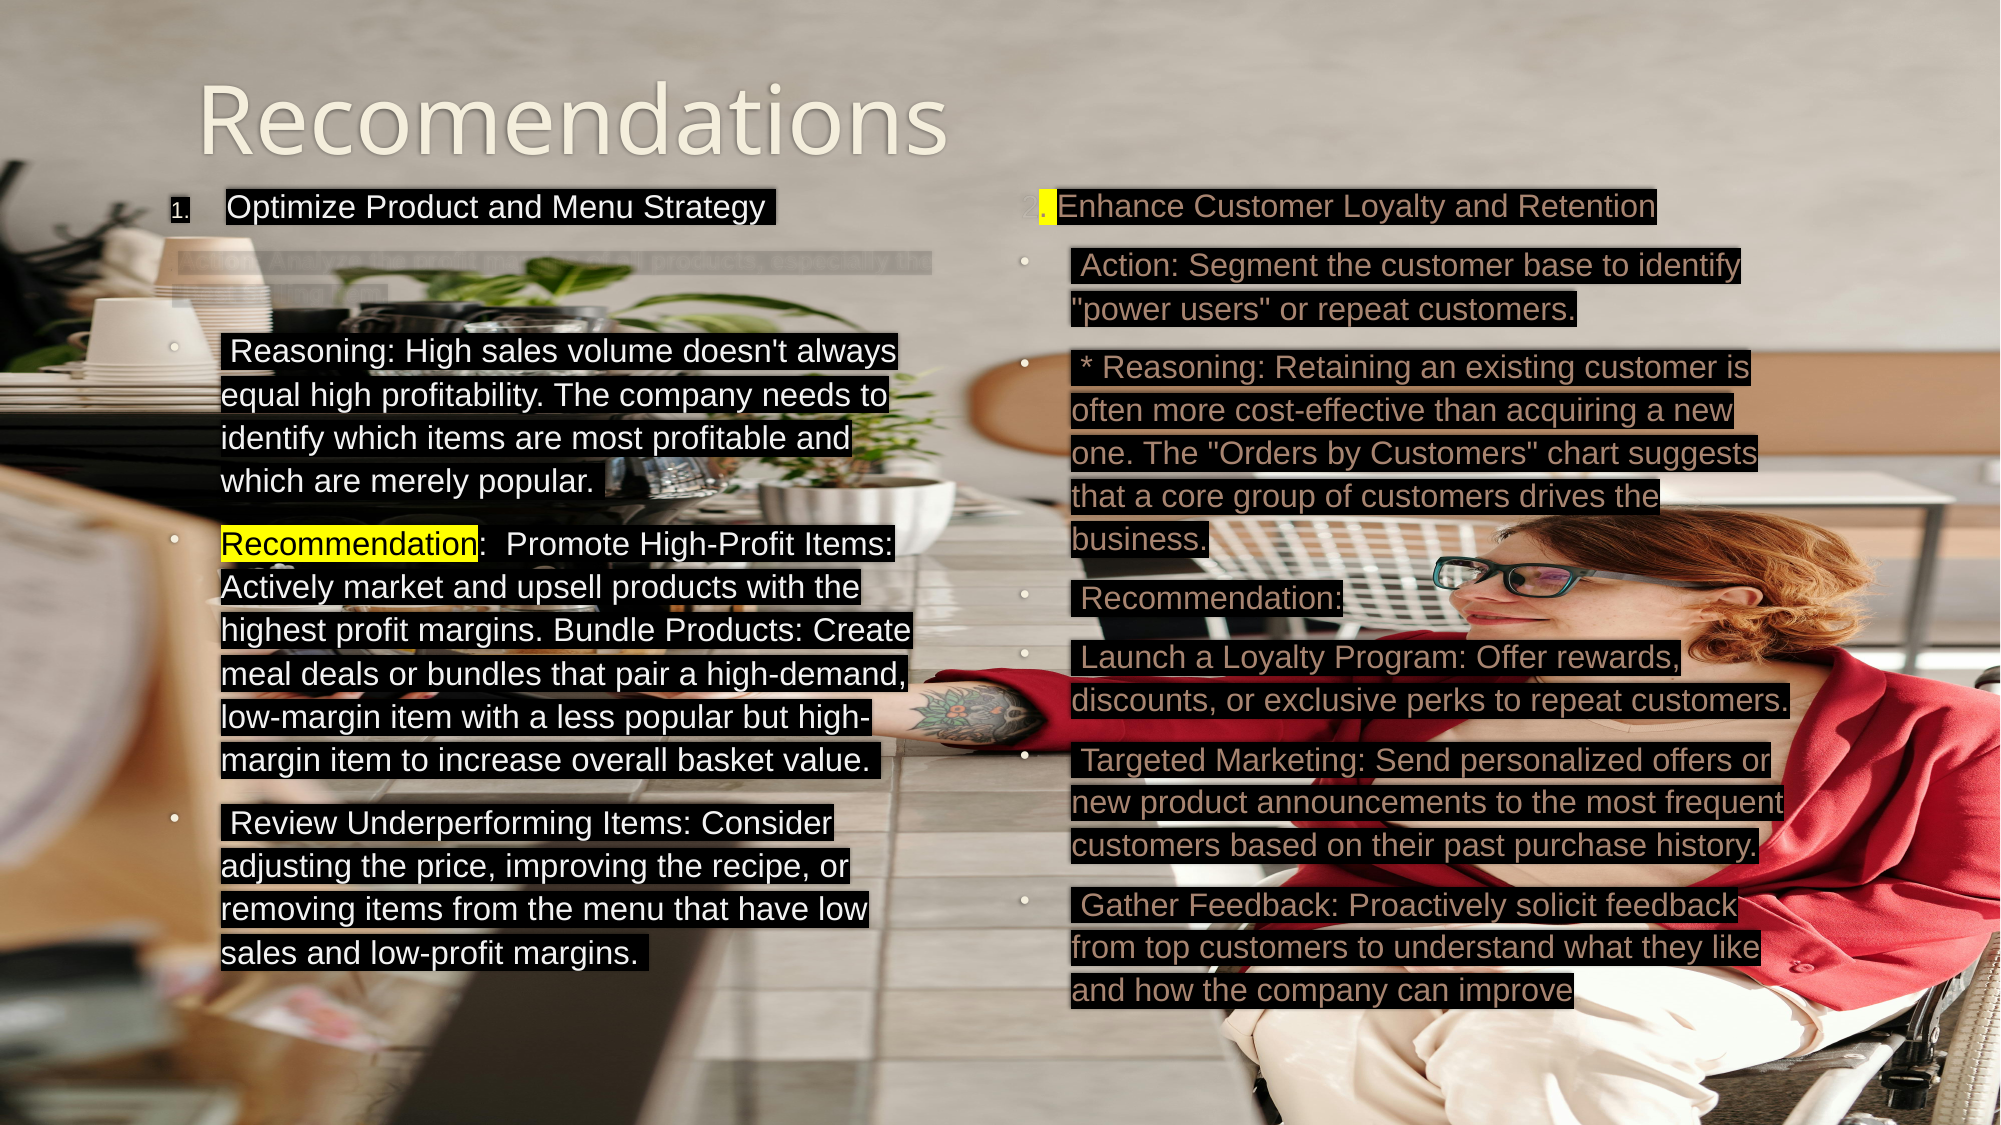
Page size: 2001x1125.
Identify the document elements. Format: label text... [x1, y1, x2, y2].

list Optimize Product and Menu Strategy Action: Analyze the profit margins of all products, especially the "Best Selling Item. Reasoning: High sales volume doesn't always equal high profitability. The company needs to identify which items are most profitable and which are merely popular. Recommendation: Promote High-Profit Items: Actively market and upsell products with the highest profit margins. Bundle Products: Create meal deals or bundles that pair a high-demand, low-margin item with a less popular but high-margin item to increase overall basket value. Review Underperforming Items: Consider adjusting the price, improving the recipe, or removing items from the menu that have low sales and low-profit margins. [149, 173, 956, 1046]
text_box 2. Enhance Customer Loyalty and Retention Action: Segment the customer base to identify "power users" or repeat customers. * Reasoning: Retaining an existing customer is often more cost-effective than acquiring a new one. The "Orders by Customers" chart suggests that a core group of customers drives the business. Recommendation: Launch a Loyalty Program: Offer rewards, discounts, or exclusive perks to repeat customers. Targeted Marketing: Send personalized offers or new product announcements to the most frequent customers based on their past purchase history. Gather Feedback: Proactively solicit feedback from top customers to understand what they like and how the company can improve. [999, 173, 1806, 1046]
title Recomendations [132, 20, 1014, 227]
picture [0, 0, 2001, 1125]
